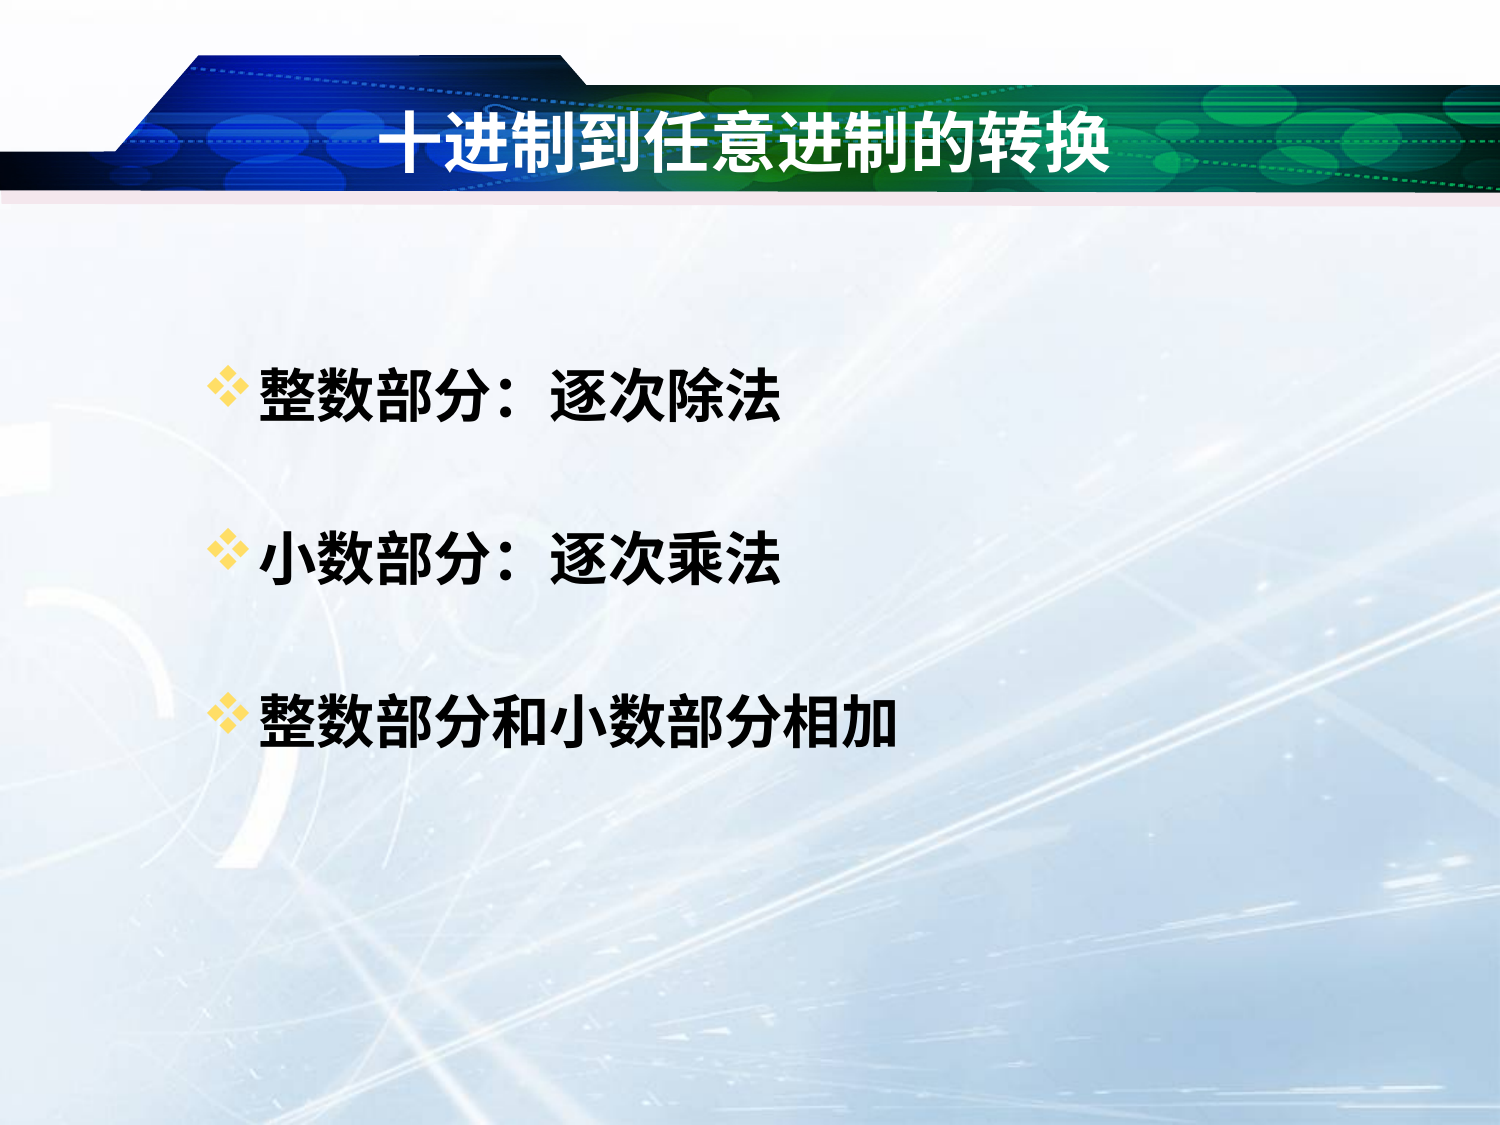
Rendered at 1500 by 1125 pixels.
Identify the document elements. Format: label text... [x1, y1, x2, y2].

list 整数部分：逐次除法 小数部分：逐次乘法 整数部分和小数部分相加 [187, 269, 1426, 1064]
picture [0, 0, 1500, 1125]
title 十进制到任意进制的转换 [99, 94, 1388, 188]
